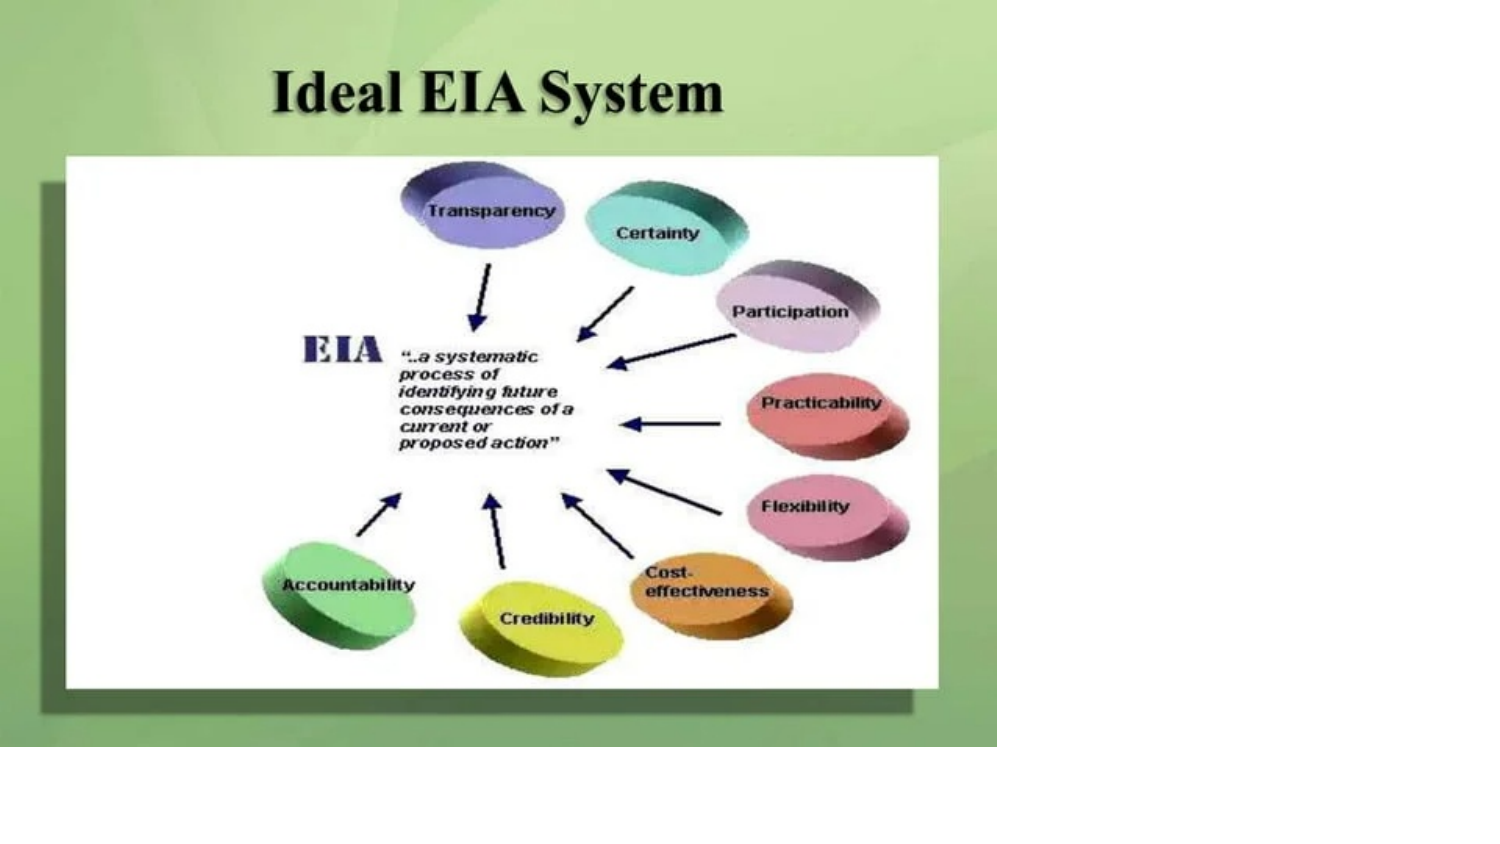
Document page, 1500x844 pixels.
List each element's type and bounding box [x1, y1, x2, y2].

picture [0, 0, 997, 748]
